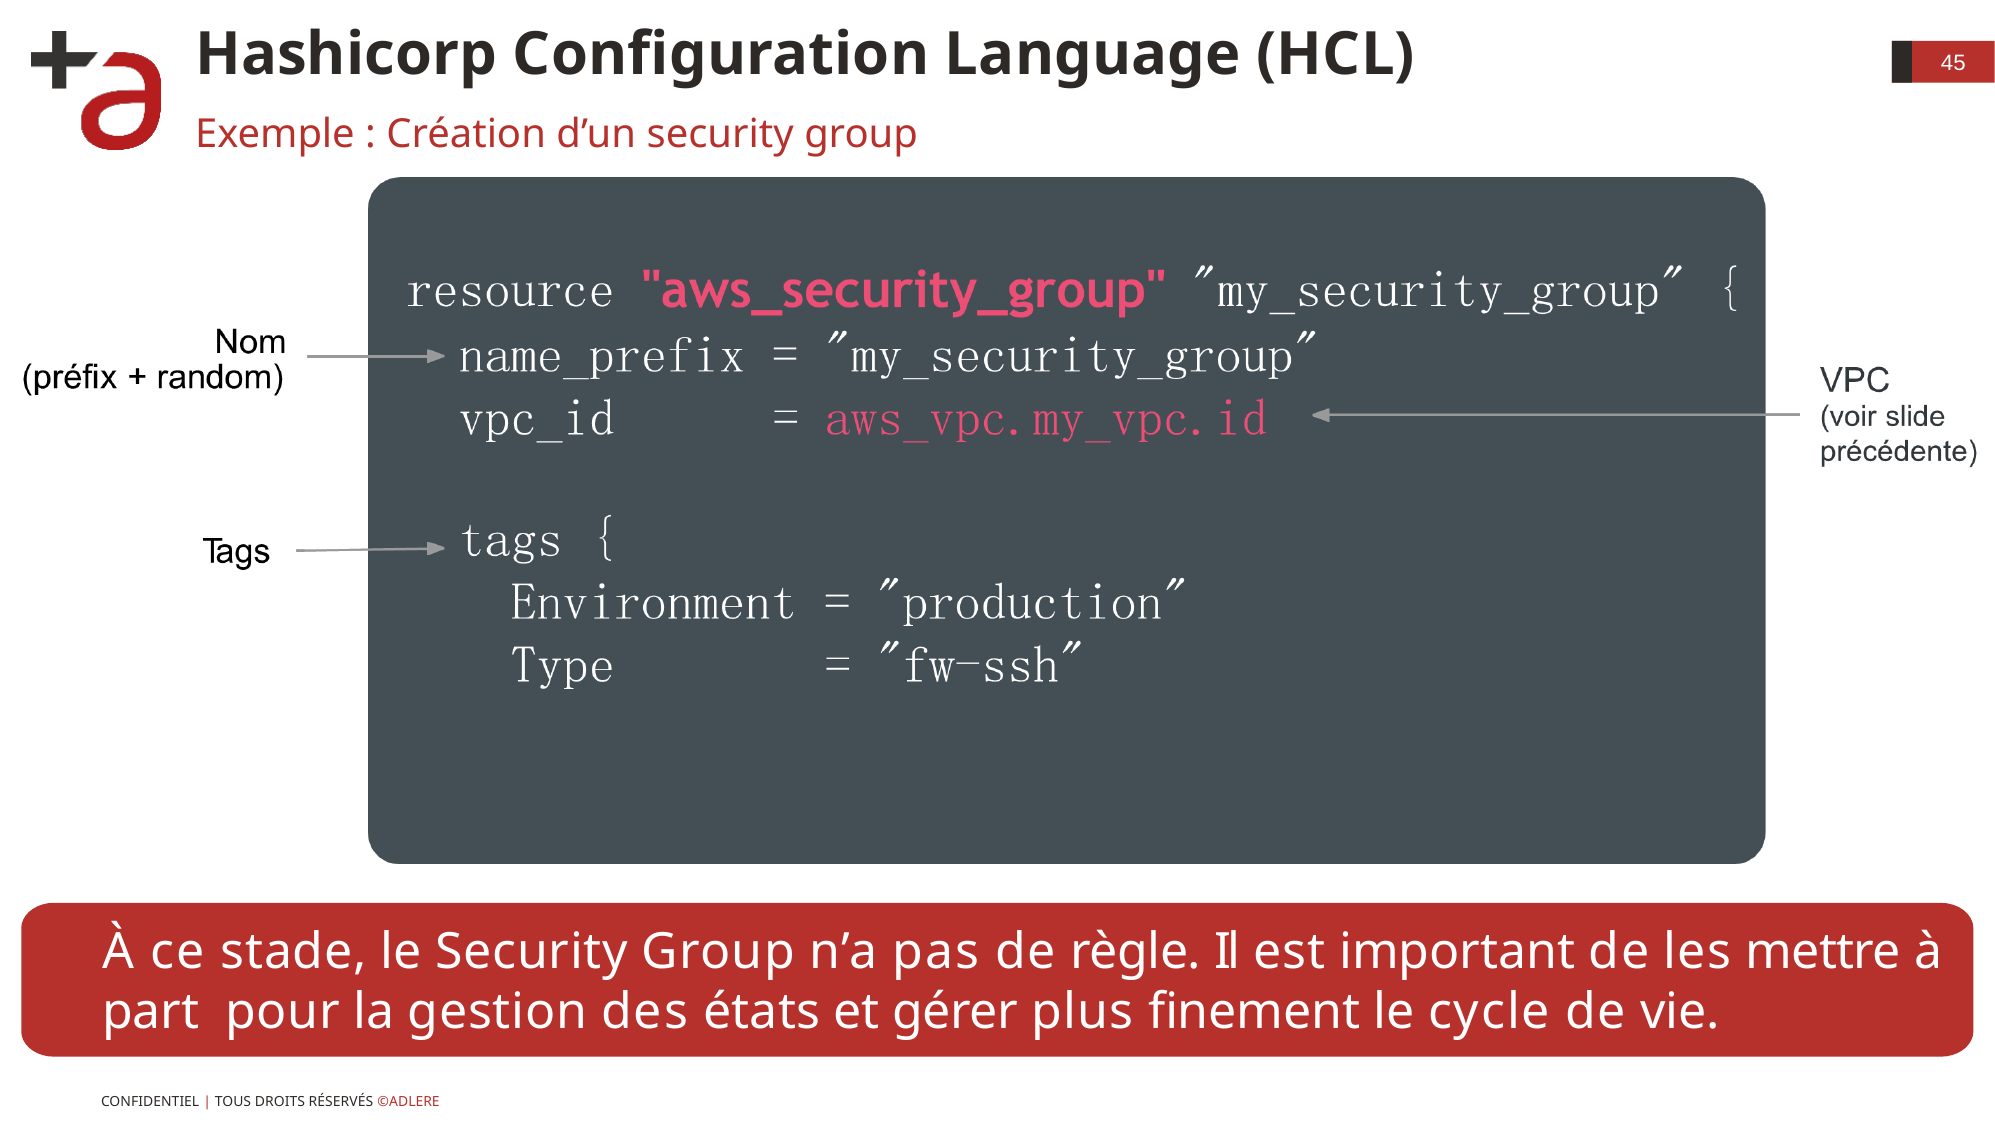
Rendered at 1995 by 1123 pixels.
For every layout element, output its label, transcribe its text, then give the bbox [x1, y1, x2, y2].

subtitle Exemple : Création d’un security group [180, 100, 1838, 172]
text_box [21, 902, 1967, 1057]
picture [31, 31, 161, 150]
slide_number 45 [1912, 41, 1995, 82]
picture [0, 177, 1995, 864]
text_box À ce stade, le Security Group n’a pas de règle. Il est important de les mettre à part pour la gestion des états et gérer plus ﬁnement le cycle de vie. [85, 911, 1995, 1047]
title Hashicorp Configuration Language (HCL) [180, 23, 1838, 95]
